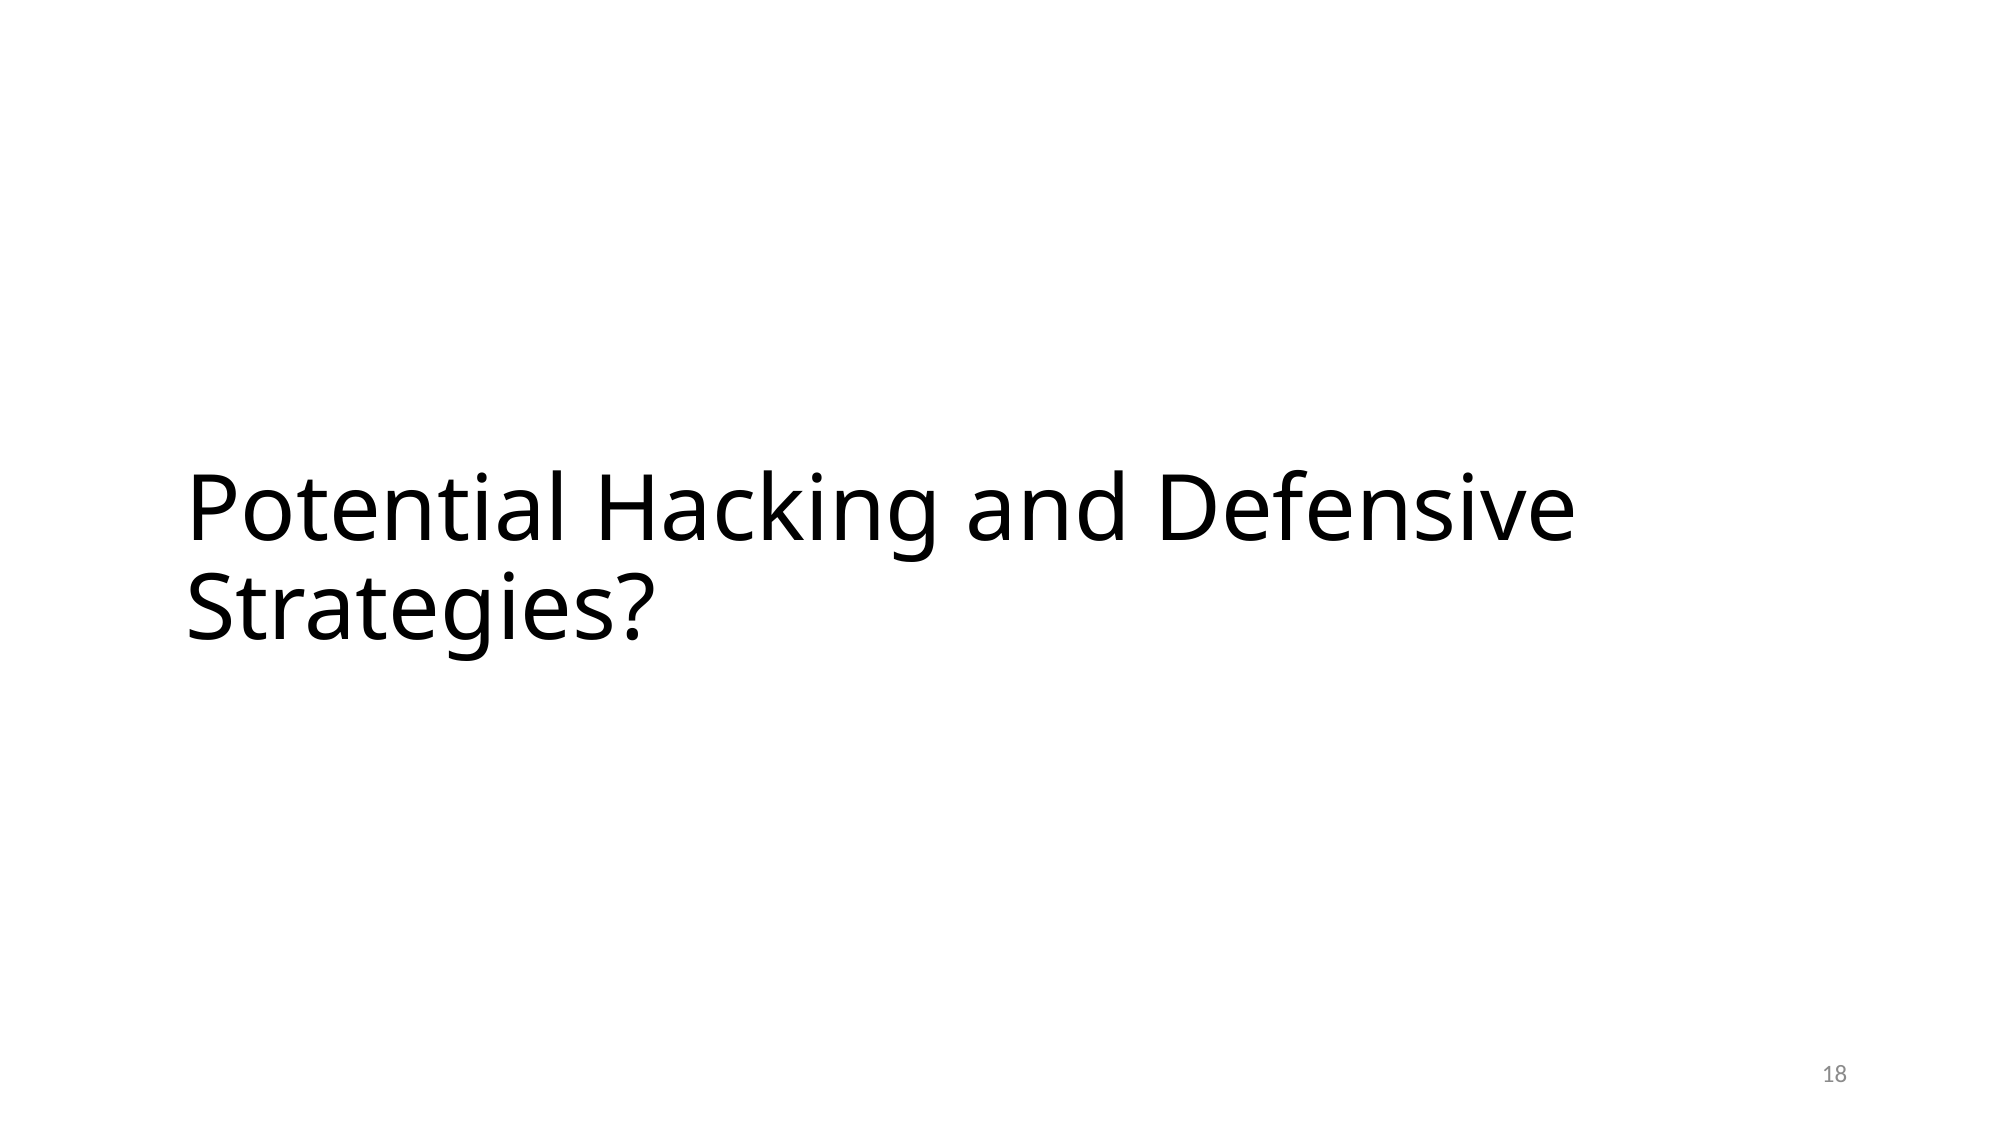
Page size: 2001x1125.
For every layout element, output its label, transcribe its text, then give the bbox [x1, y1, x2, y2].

slide_number 18 [1412, 1042, 1863, 1103]
title Potential Hacking and Defensive Strategies? [170, 451, 1946, 669]
